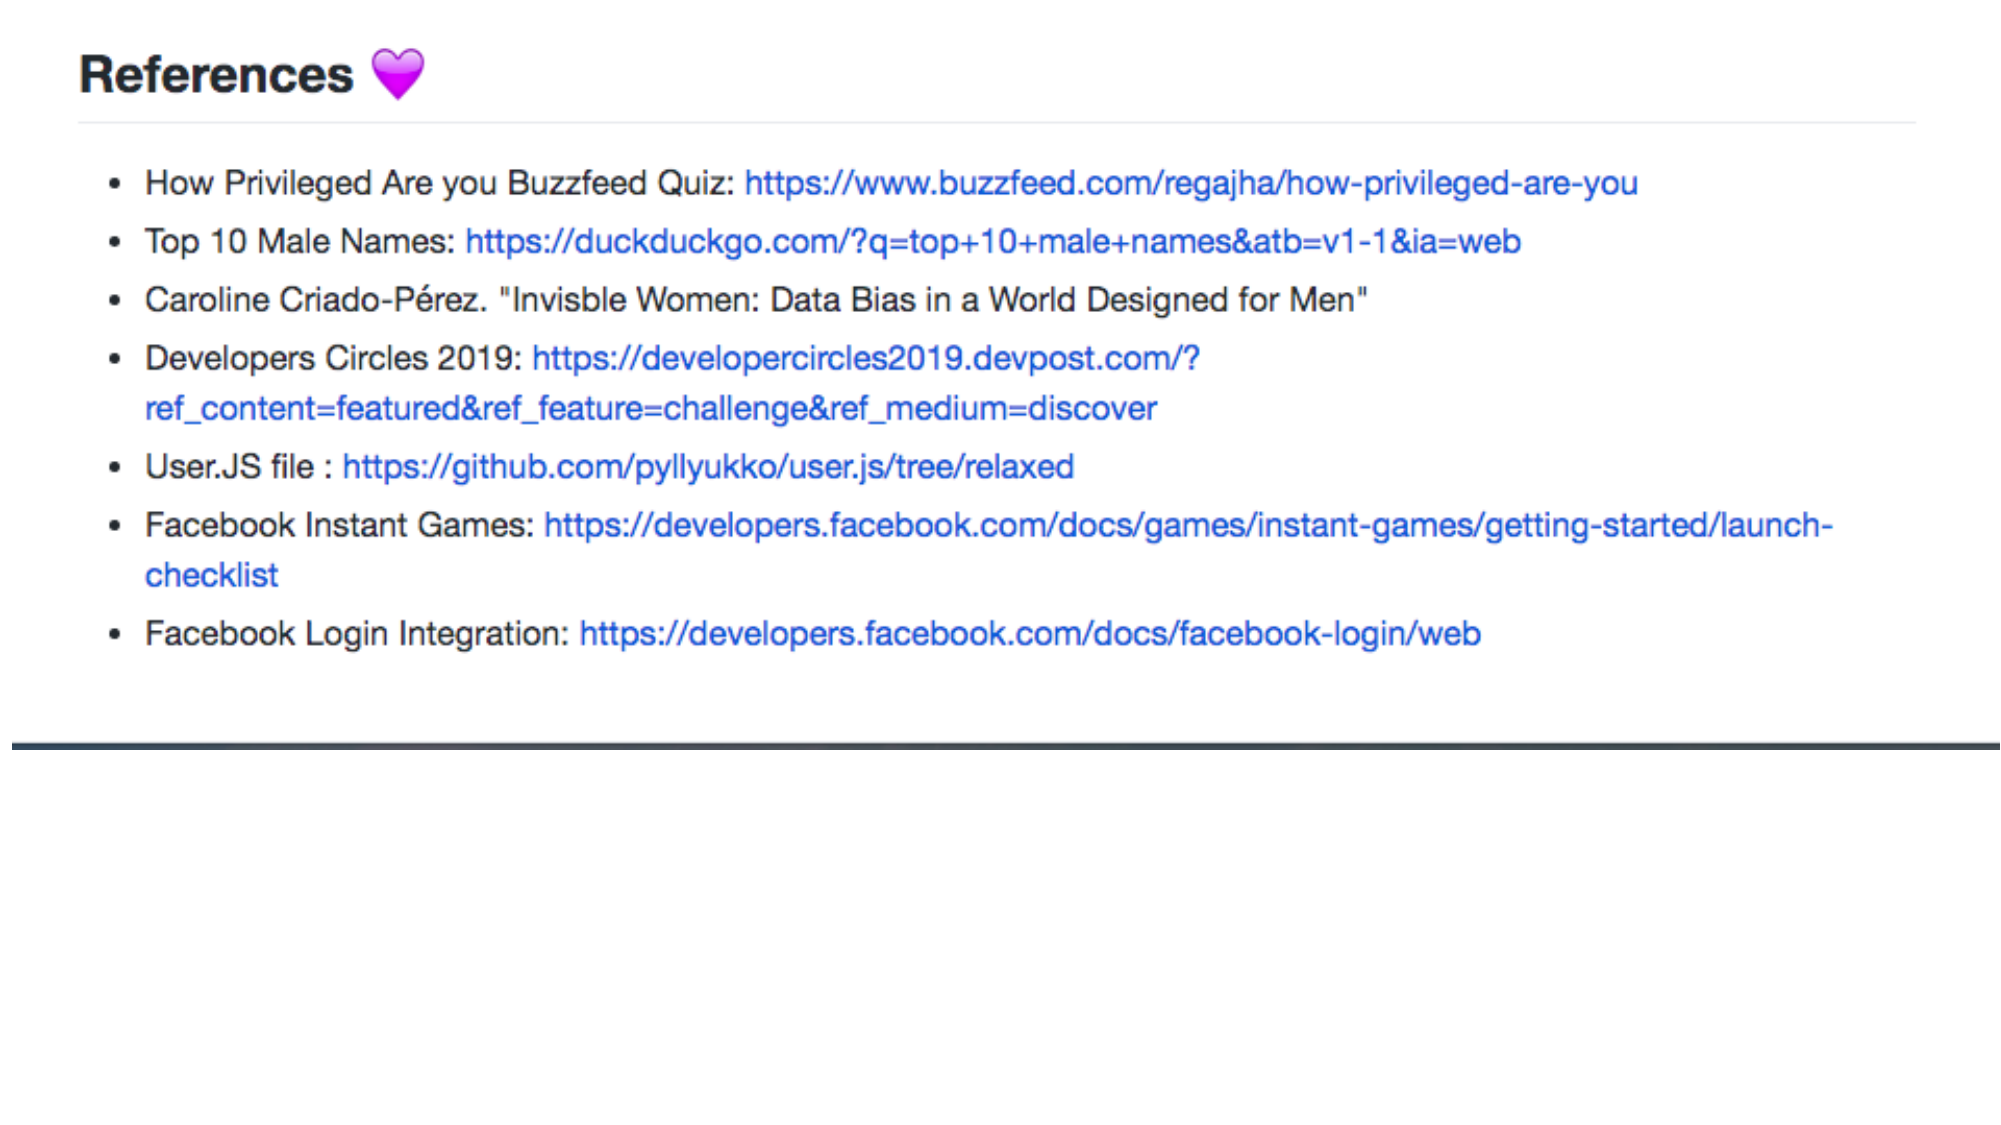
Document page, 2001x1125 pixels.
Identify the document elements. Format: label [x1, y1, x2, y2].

picture [12, 0, 2000, 750]
